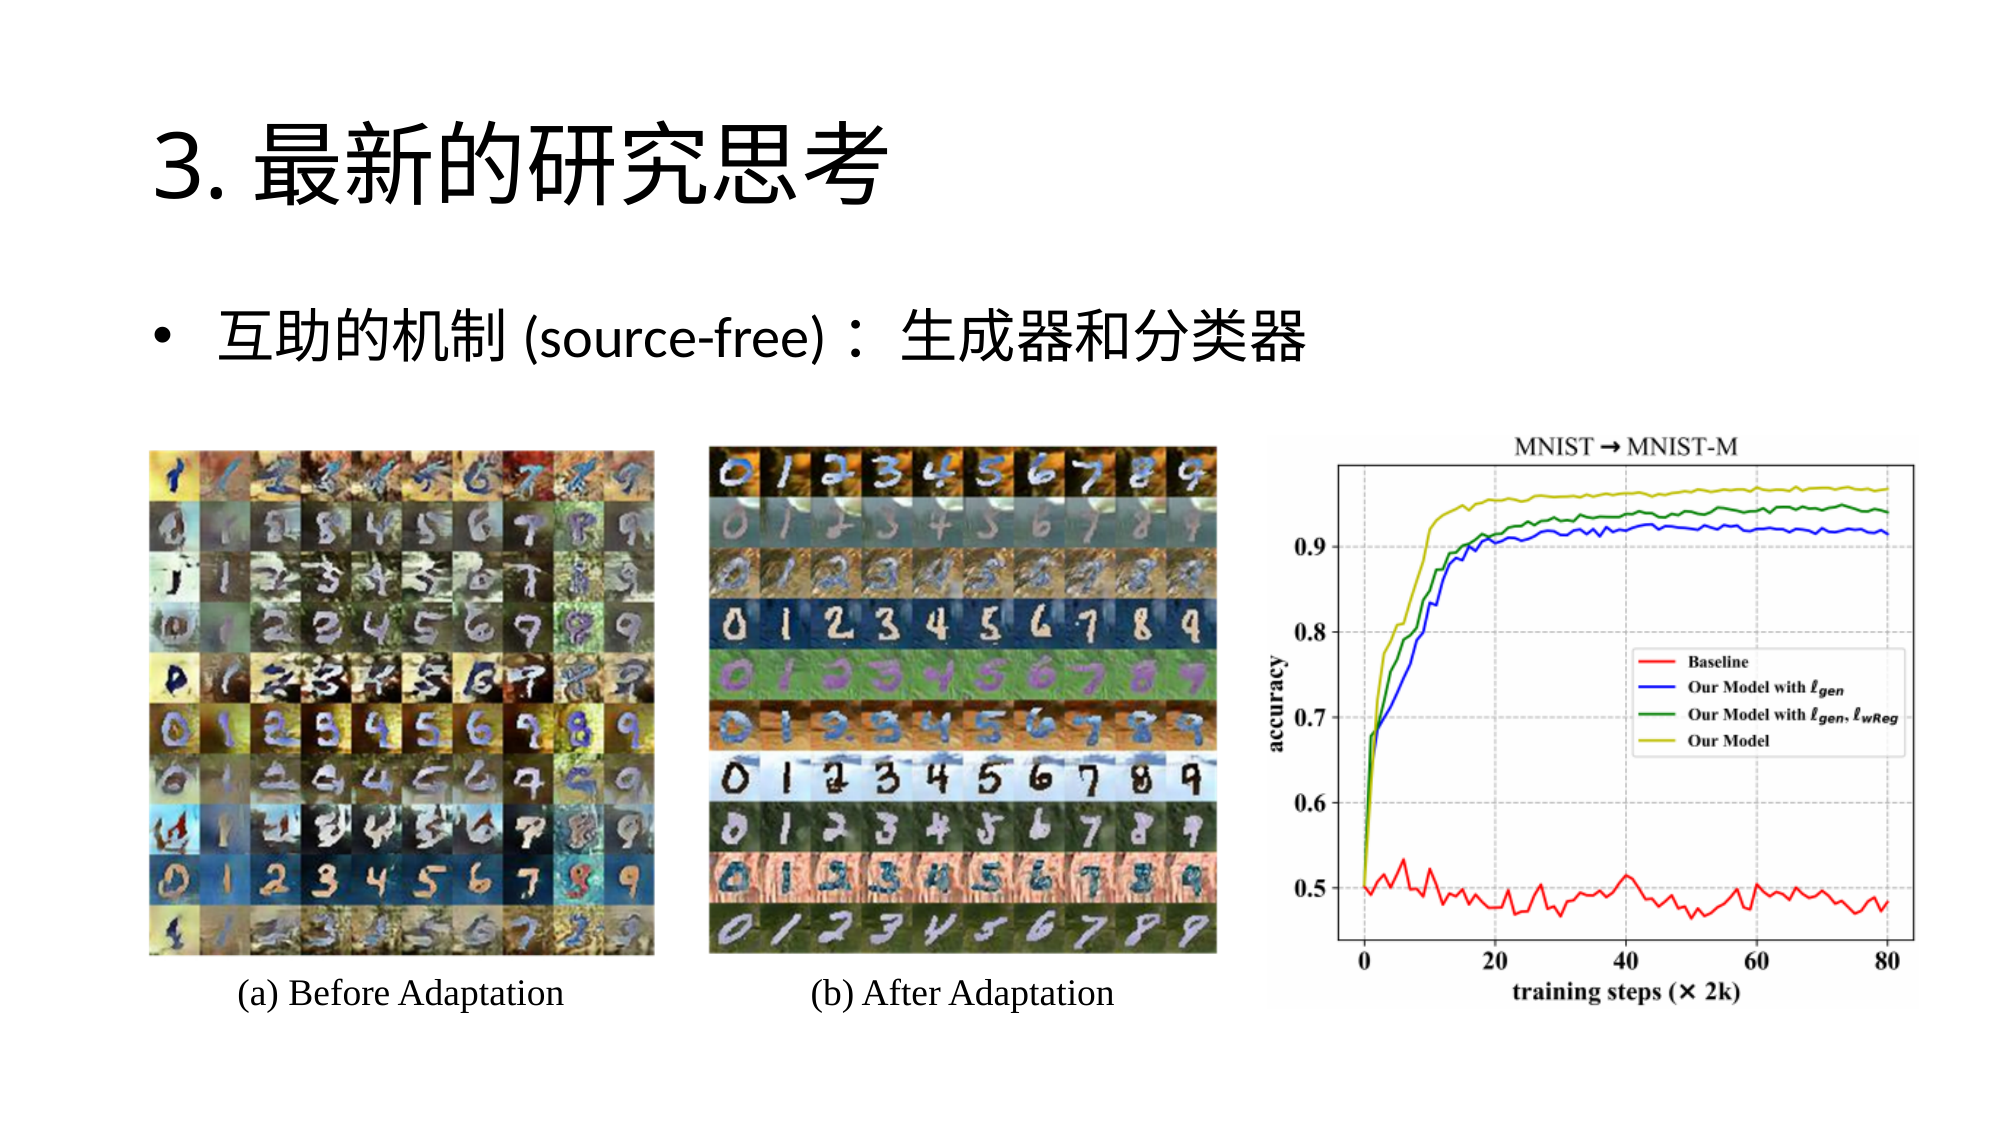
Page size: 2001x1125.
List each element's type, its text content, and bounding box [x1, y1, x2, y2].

picture [141, 441, 663, 961]
text_box (b) After Adaptation [703, 961, 1222, 1021]
list 互助的机制(source-free)：生成器和分类器 [137, 299, 1941, 1014]
picture [703, 441, 1222, 961]
text_box (a) Before Adaptation [142, 961, 661, 1021]
title 3.最新的研究思考 [137, 59, 1863, 278]
picture [1265, 430, 1932, 1014]
